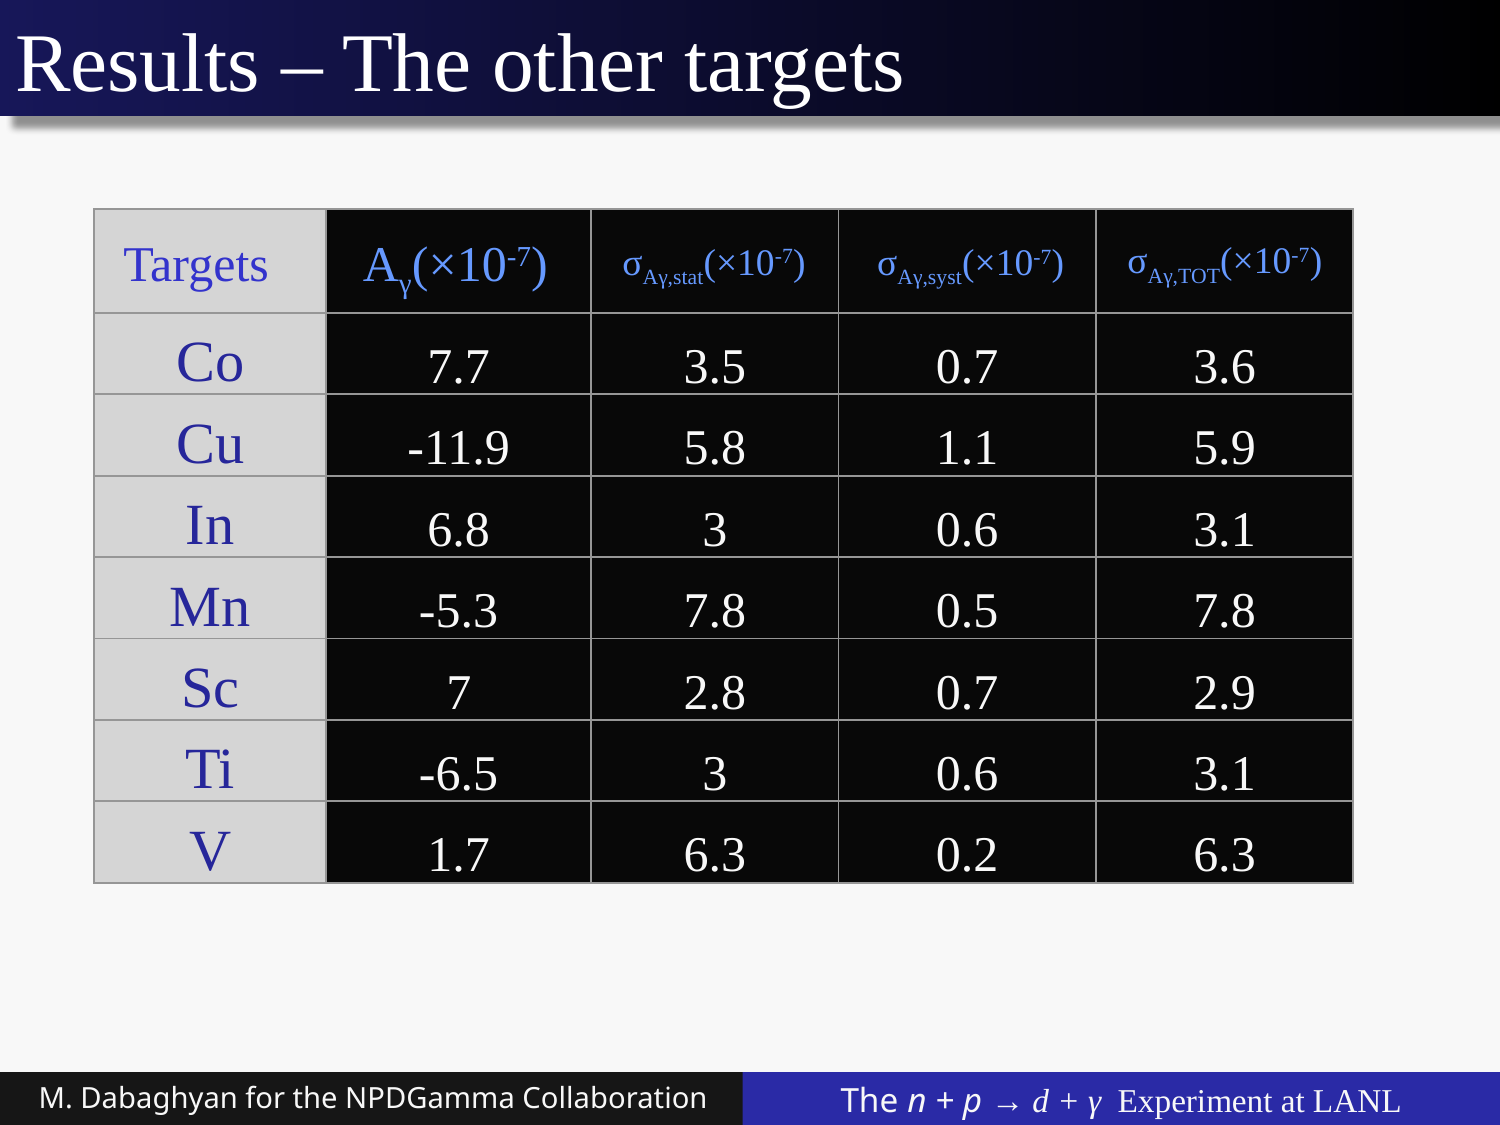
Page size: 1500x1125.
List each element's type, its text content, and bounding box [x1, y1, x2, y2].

table_cell -11.9 [327, 395, 590, 475]
table_cell In [95, 477, 325, 556]
table_cell 7 [327, 639, 590, 719]
table_cell 7.8 [592, 558, 838, 638]
table_cell Ti [95, 721, 325, 800]
table_cell 3 [592, 721, 838, 800]
title Results – The other targets [0, 0, 1500, 116]
table_cell 1.1 [839, 395, 1095, 475]
table_cell 2.8 [592, 639, 838, 719]
table_cell -5.3 [327, 558, 590, 638]
text_box Aγ(×10-7) [347, 223, 563, 307]
table_header [95, 210, 325, 312]
table_cell 2.9 [1097, 639, 1352, 719]
table_cell 7.7 [327, 314, 590, 393]
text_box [0, 1071, 1500, 1125]
text_box σAγ,TOT(×10-7) [1112, 228, 1338, 295]
table_cell 5.9 [1097, 395, 1352, 475]
table_cell Mn [95, 558, 325, 638]
table_cell Sc [95, 639, 325, 719]
text_box Targets [108, 224, 285, 299]
table_header [592, 210, 838, 312]
table_cell -6.5 [327, 721, 590, 800]
table_cell 6.8 [327, 477, 590, 556]
text_box σAγ,syst(×10-7) [861, 230, 1080, 297]
table_cell 5.8 [592, 395, 838, 475]
table_header [327, 210, 590, 312]
table_cell 0.7 [839, 314, 1095, 393]
table_cell 3.6 [1097, 314, 1352, 393]
table_cell Co [95, 314, 325, 393]
table_cell 3.1 [1097, 721, 1352, 800]
table_cell 0.5 [839, 558, 1095, 638]
table_cell 3.1 [1097, 477, 1352, 556]
table_cell V [95, 802, 325, 882]
table_cell 7.8 [1097, 558, 1352, 638]
table_cell 1.7 [327, 802, 590, 882]
table_header [839, 210, 1095, 312]
text_box σAγ,stat(×10-7) [607, 230, 821, 297]
table_cell Cu [95, 395, 325, 475]
table_cell 3 [592, 477, 838, 556]
table_cell 0.2 [839, 802, 1095, 882]
table_cell 6.3 [1097, 802, 1352, 882]
table_cell 0.6 [839, 721, 1095, 800]
table_header [1097, 210, 1352, 312]
table_cell 0.6 [839, 477, 1095, 556]
table_cell 0.7 [839, 639, 1095, 719]
table_cell 6.3 [592, 802, 838, 882]
table_cell 3.5 [592, 314, 838, 393]
